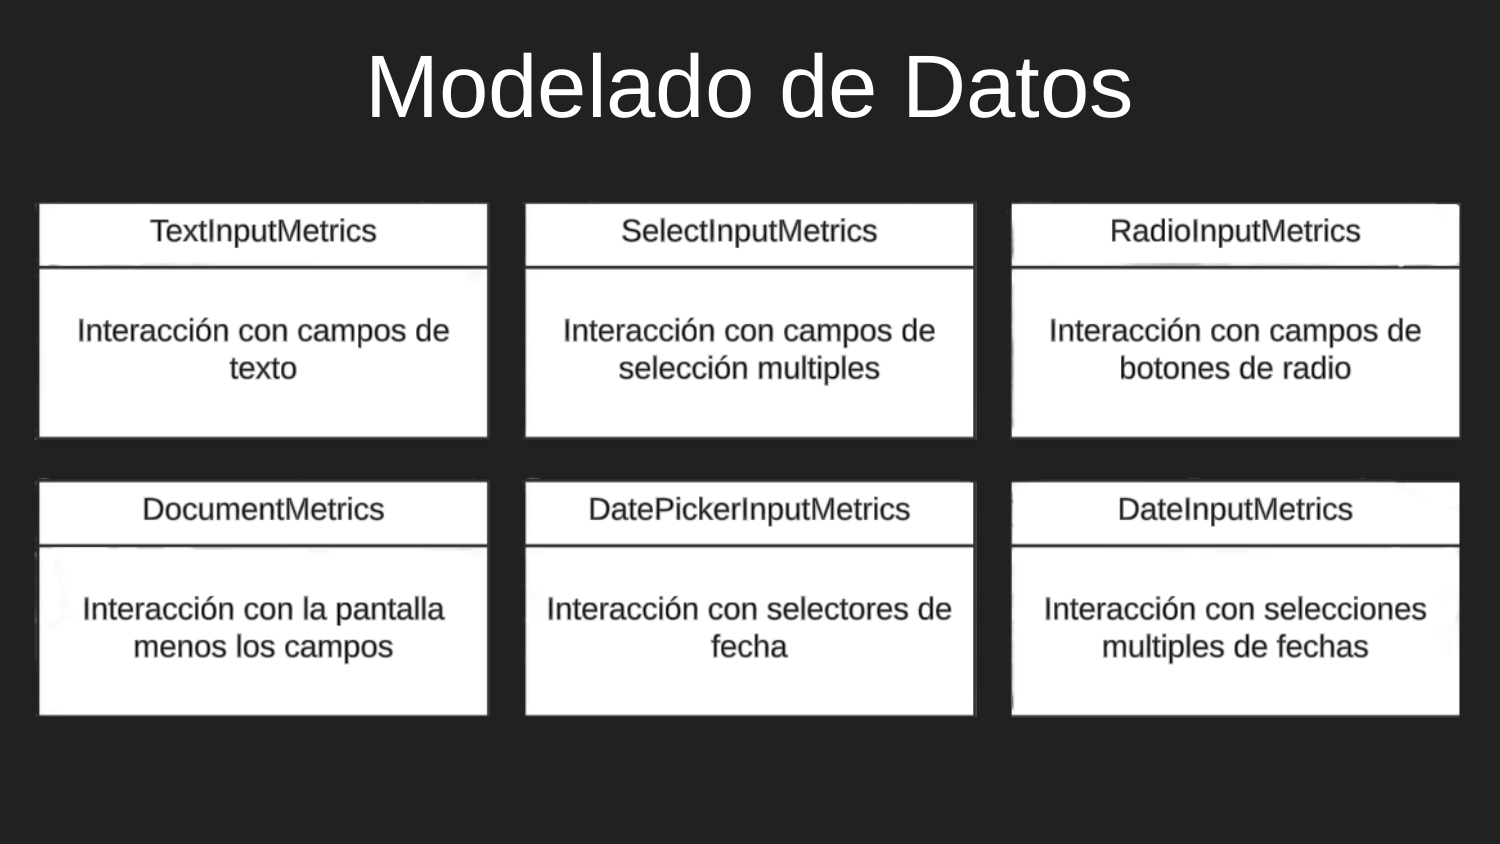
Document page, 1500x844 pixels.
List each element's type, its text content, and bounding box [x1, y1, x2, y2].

title Modelado de Datos [51, 12, 1449, 151]
picture [24, 190, 1476, 729]
